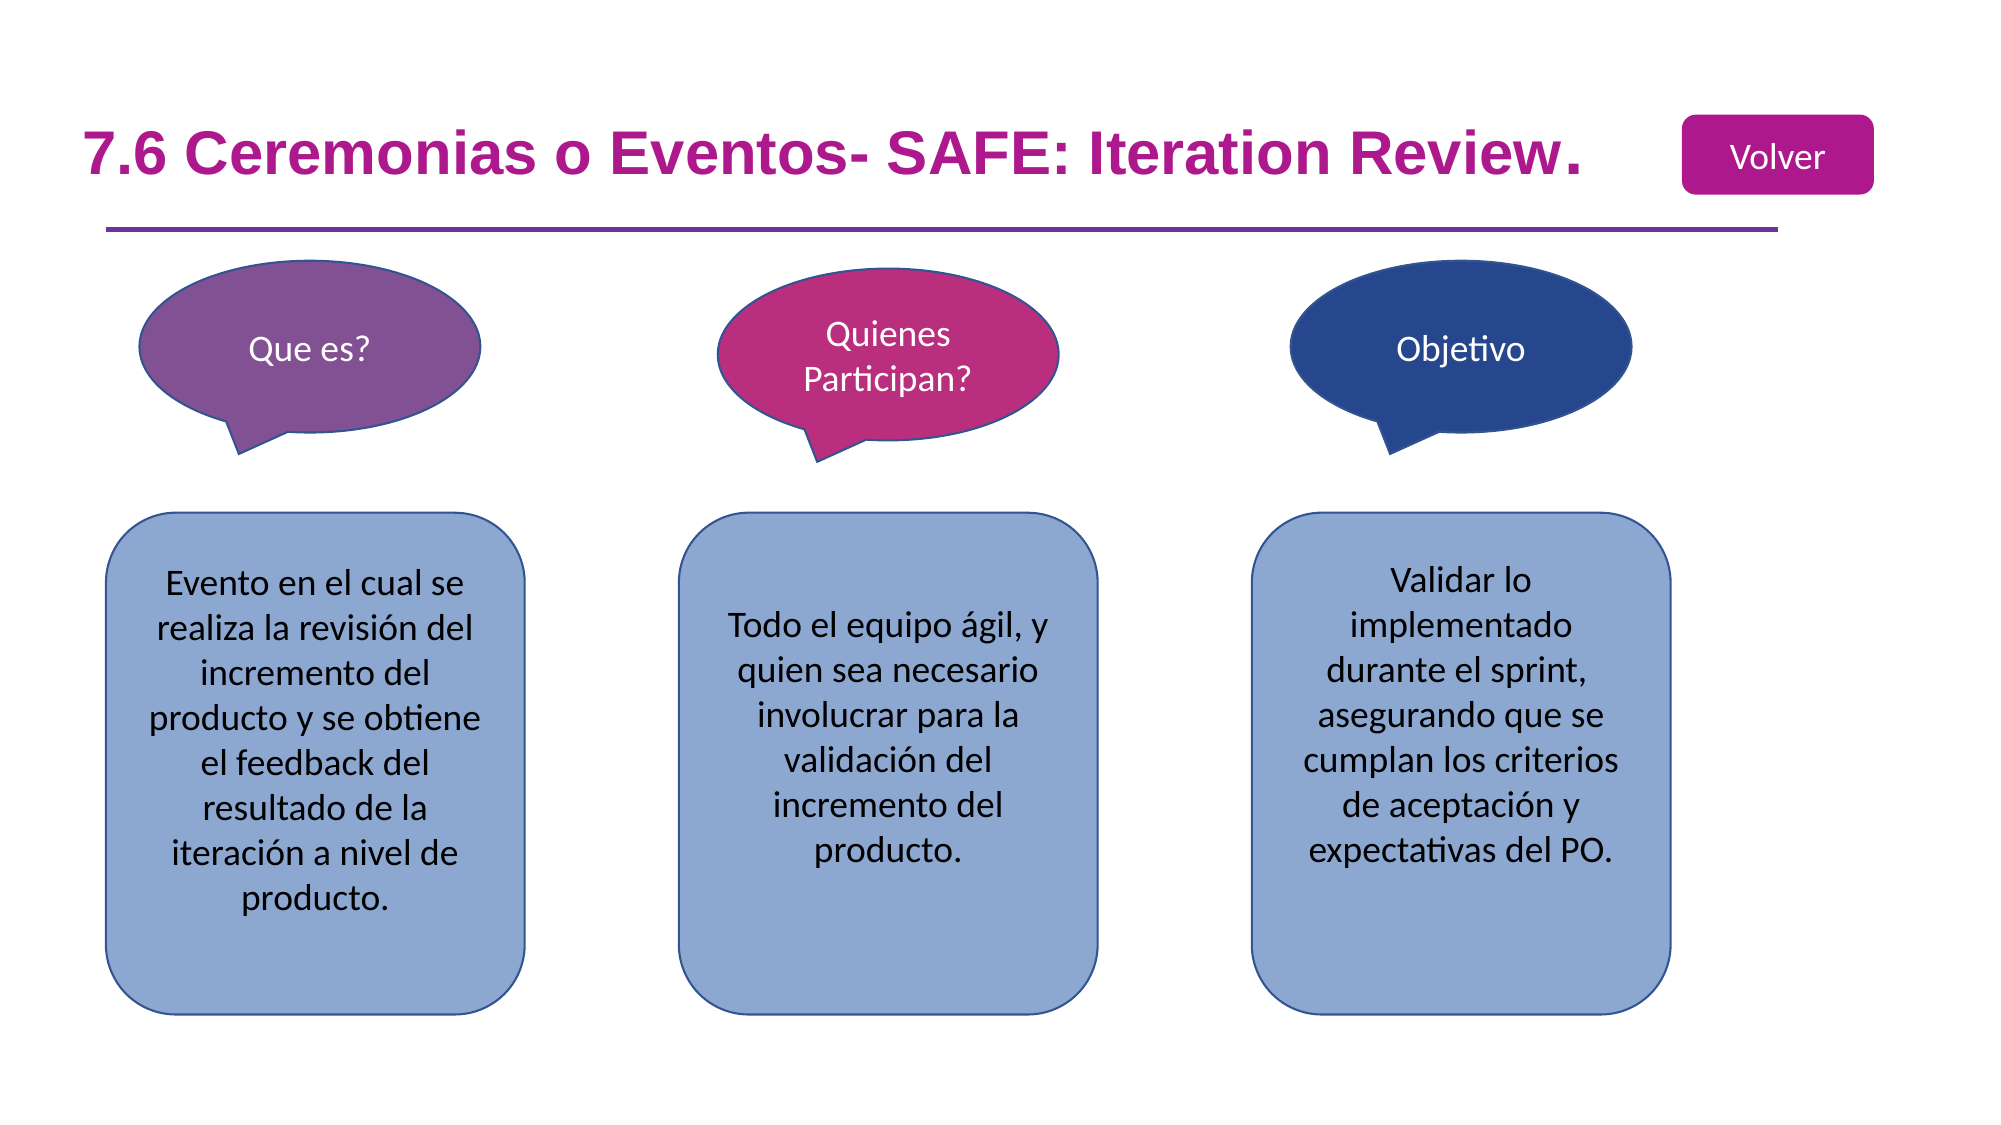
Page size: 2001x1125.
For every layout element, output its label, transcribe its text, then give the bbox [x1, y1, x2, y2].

text_box Todo el equipo ágil, y quien sea necesario involucrar para la validación del incremento del producto. [677, 511, 1099, 1016]
text_box Evento en el cual se realiza la revisión del incremento del producto y se obtiene el feedback del resultado de la iteración a nivel de producto. [104, 511, 526, 1016]
text_box Volver [1681, 114, 1874, 195]
text_box Validar lo implementado durante el sprint, asegurando que se cumplan los criterios de aceptación y expectativas del PO. [1250, 511, 1672, 1016]
text_box 7.6 Ceremonias o Eventos- SAFE: Iteration Review. [67, 105, 1671, 198]
text_box Quienes Participan? [716, 267, 1060, 464]
text_box Objetivo [1289, 259, 1633, 456]
text_box Que es? [138, 259, 482, 456]
title [169, 71, 1894, 290]
